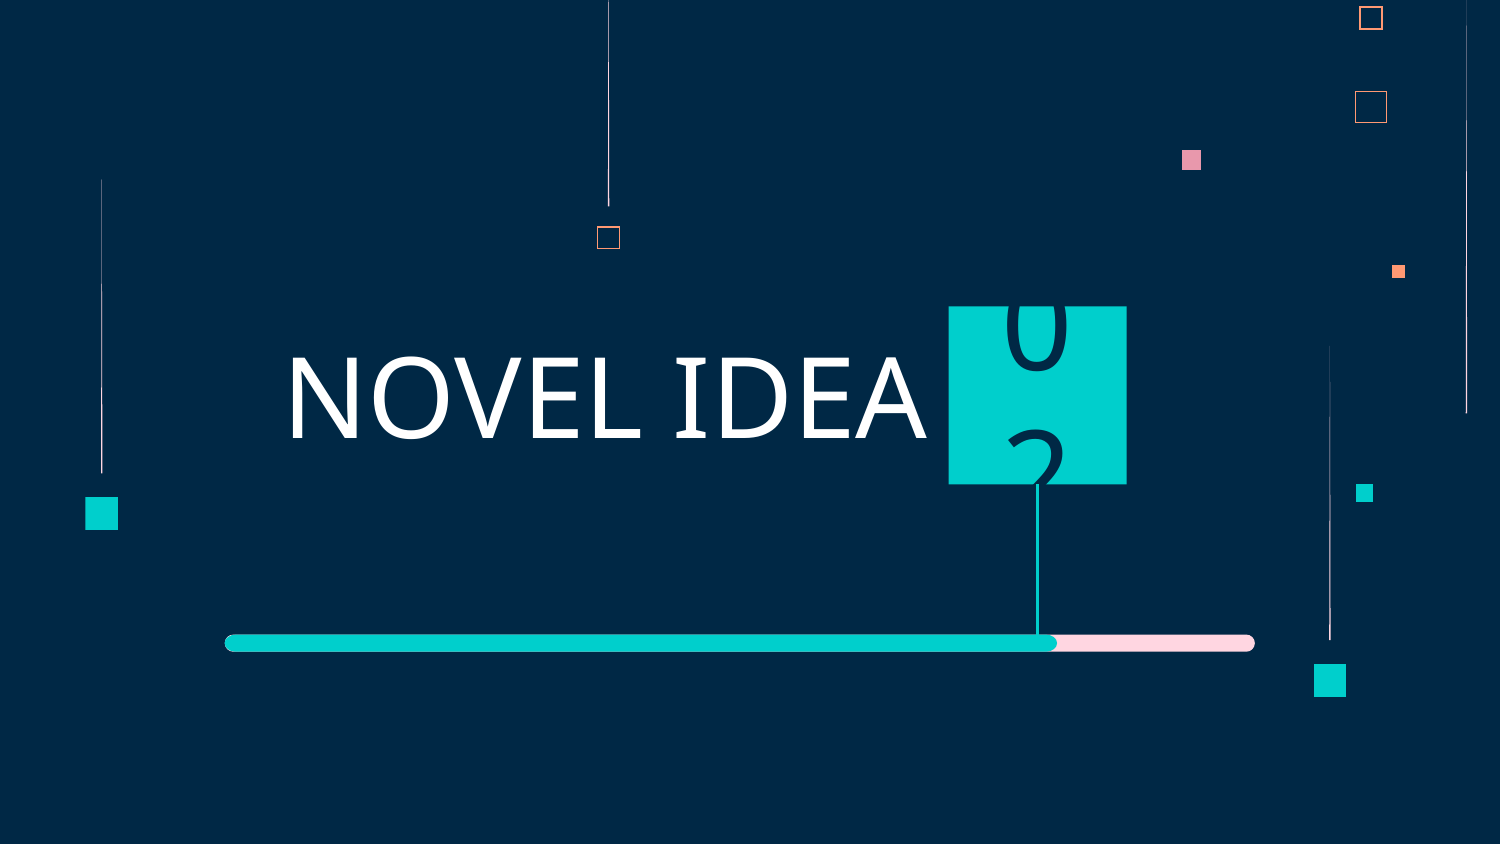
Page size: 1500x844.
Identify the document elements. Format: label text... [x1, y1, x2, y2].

title NOVEL IDEA [189, 315, 948, 476]
text_box [224, 634, 1058, 652]
title 02 [957, 348, 1119, 443]
text_box [1049, 634, 1255, 652]
text_box [948, 306, 1127, 485]
